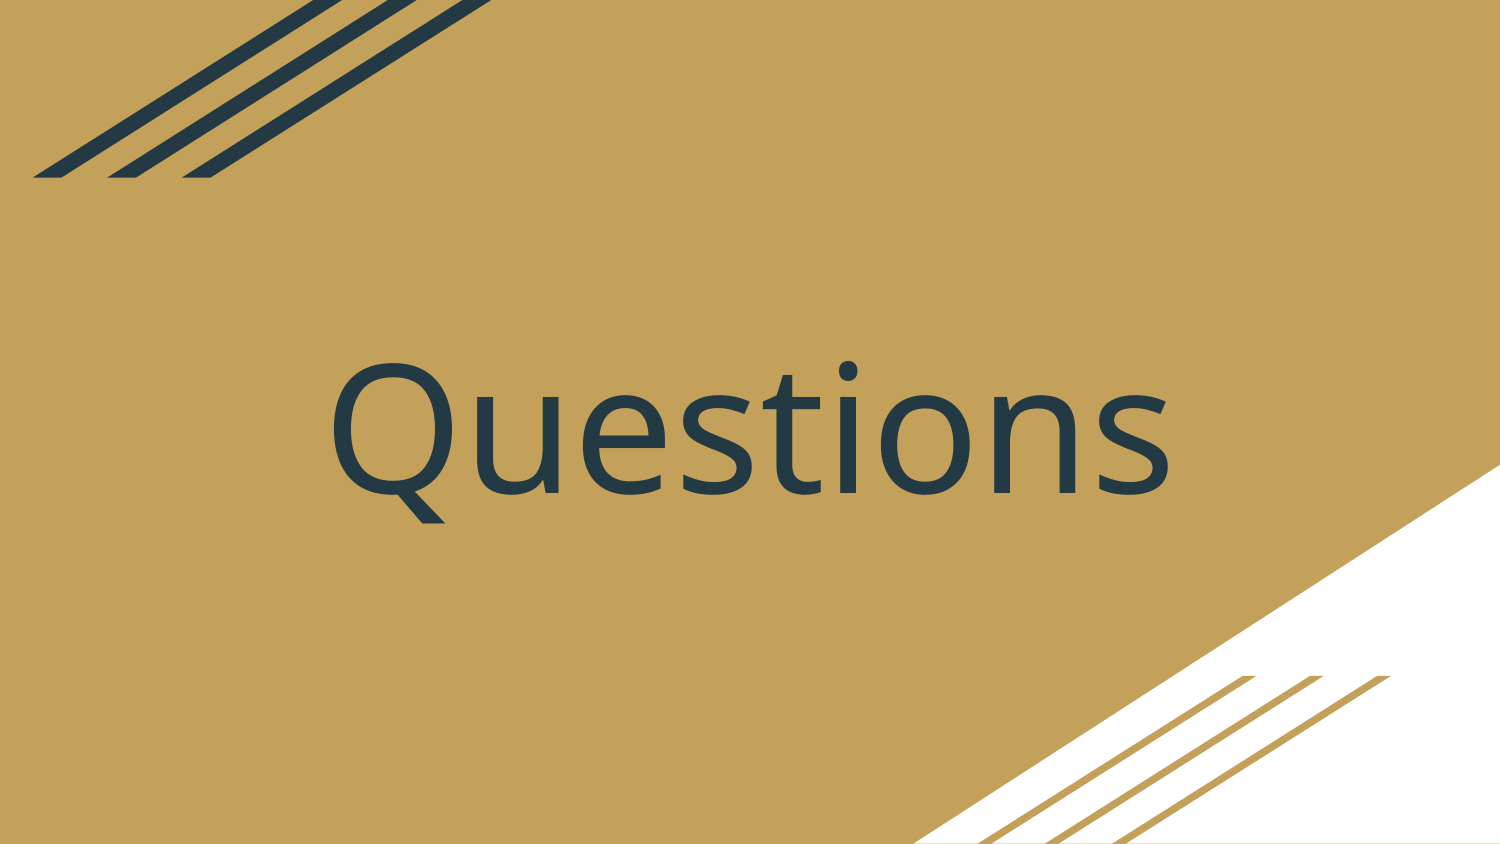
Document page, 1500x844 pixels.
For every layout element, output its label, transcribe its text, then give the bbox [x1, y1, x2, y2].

title Questions [227, 308, 1273, 536]
